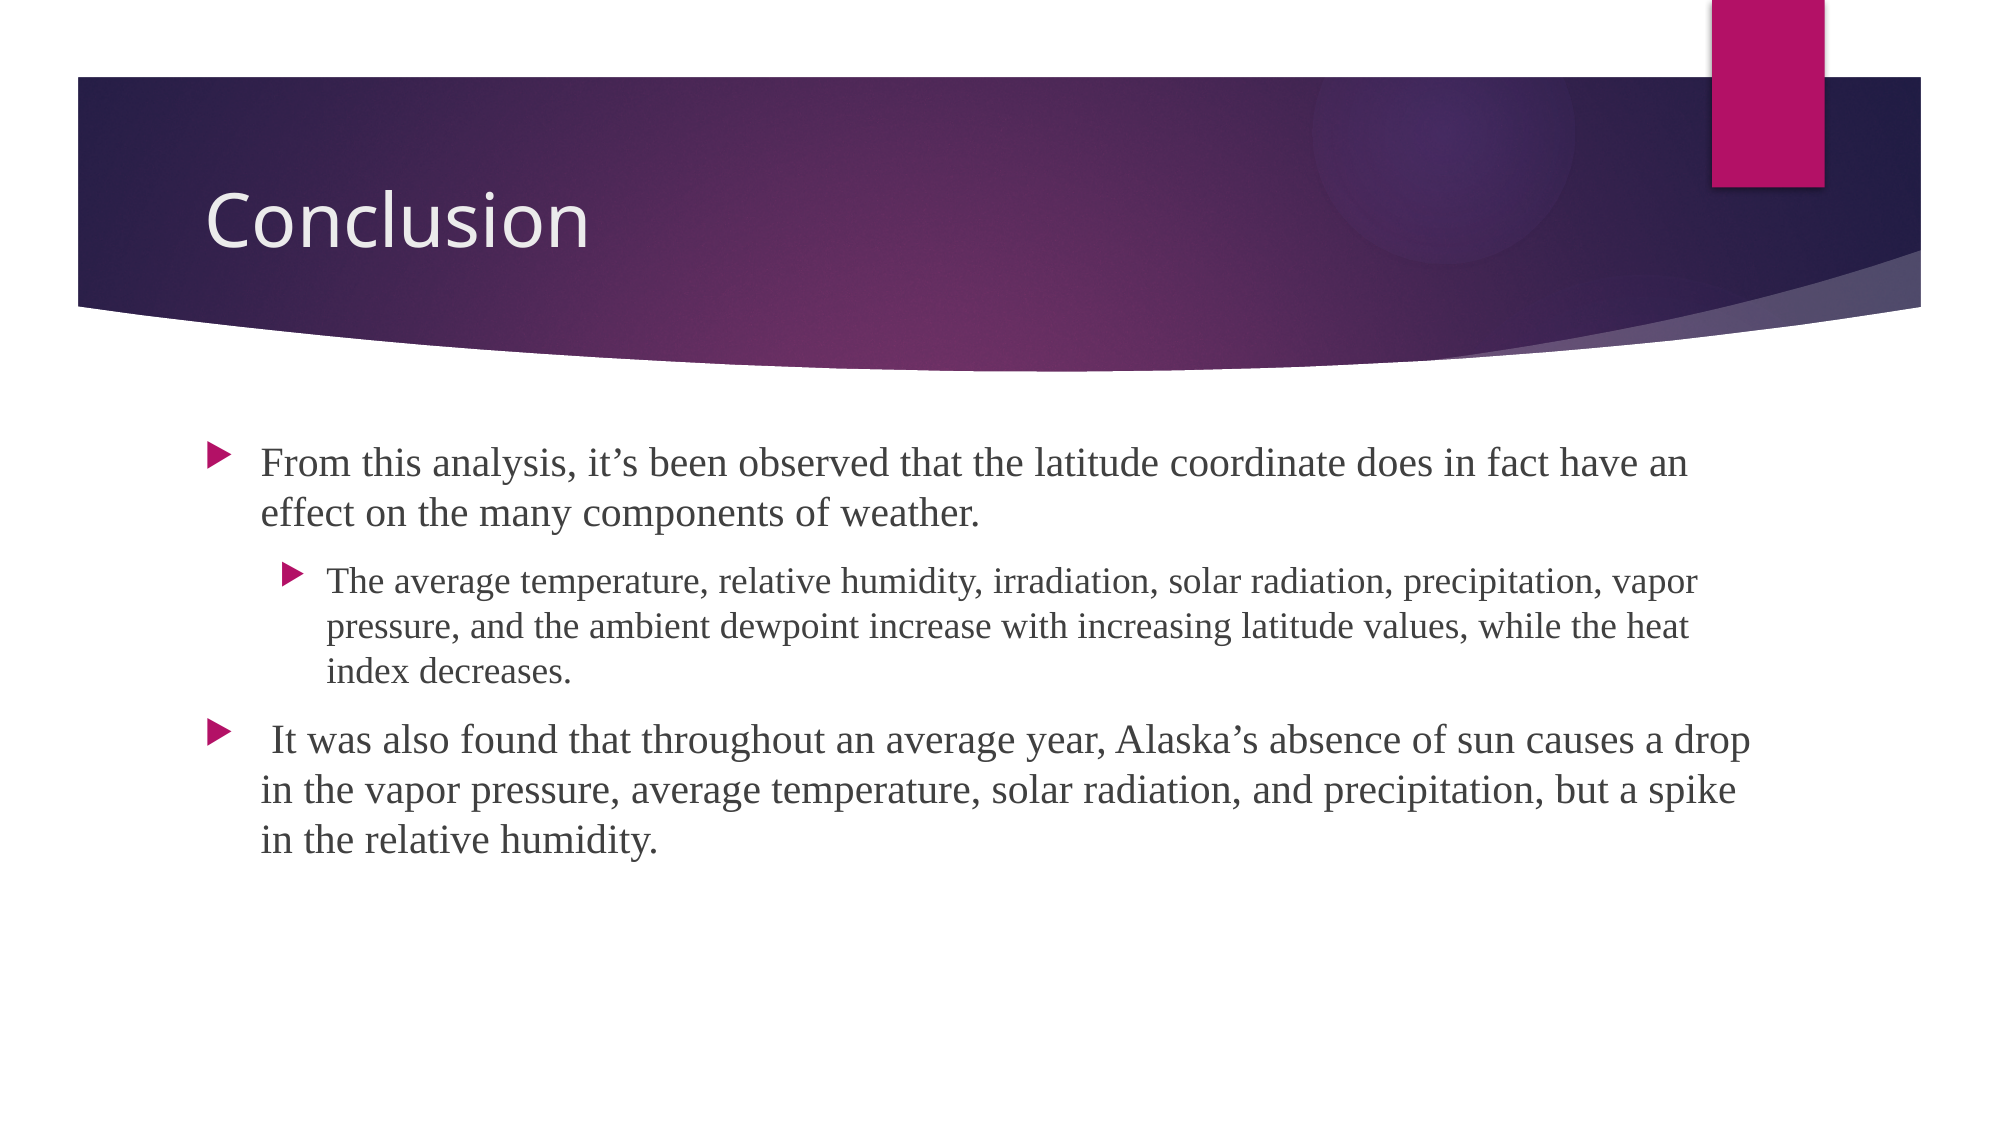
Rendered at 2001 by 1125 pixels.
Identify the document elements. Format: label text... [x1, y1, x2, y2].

list From this analysis, it’s been observed that the latitude coordinate does in fact have an effect on the many components of weather. The average temperature, relative humidity, irradiation, solar radiation, precipitation, vapor pressure, and the ambient dewpoint increase with increasing latitude values, while the heat index decreases. It was also found that throughout an average year, Alaska’s absence of sun causes a drop in the vapor pressure, average temperature, solar radiation, and precipitation, but a spike in the relative humidity. [189, 427, 1779, 988]
title Conclusion [189, 159, 1627, 276]
